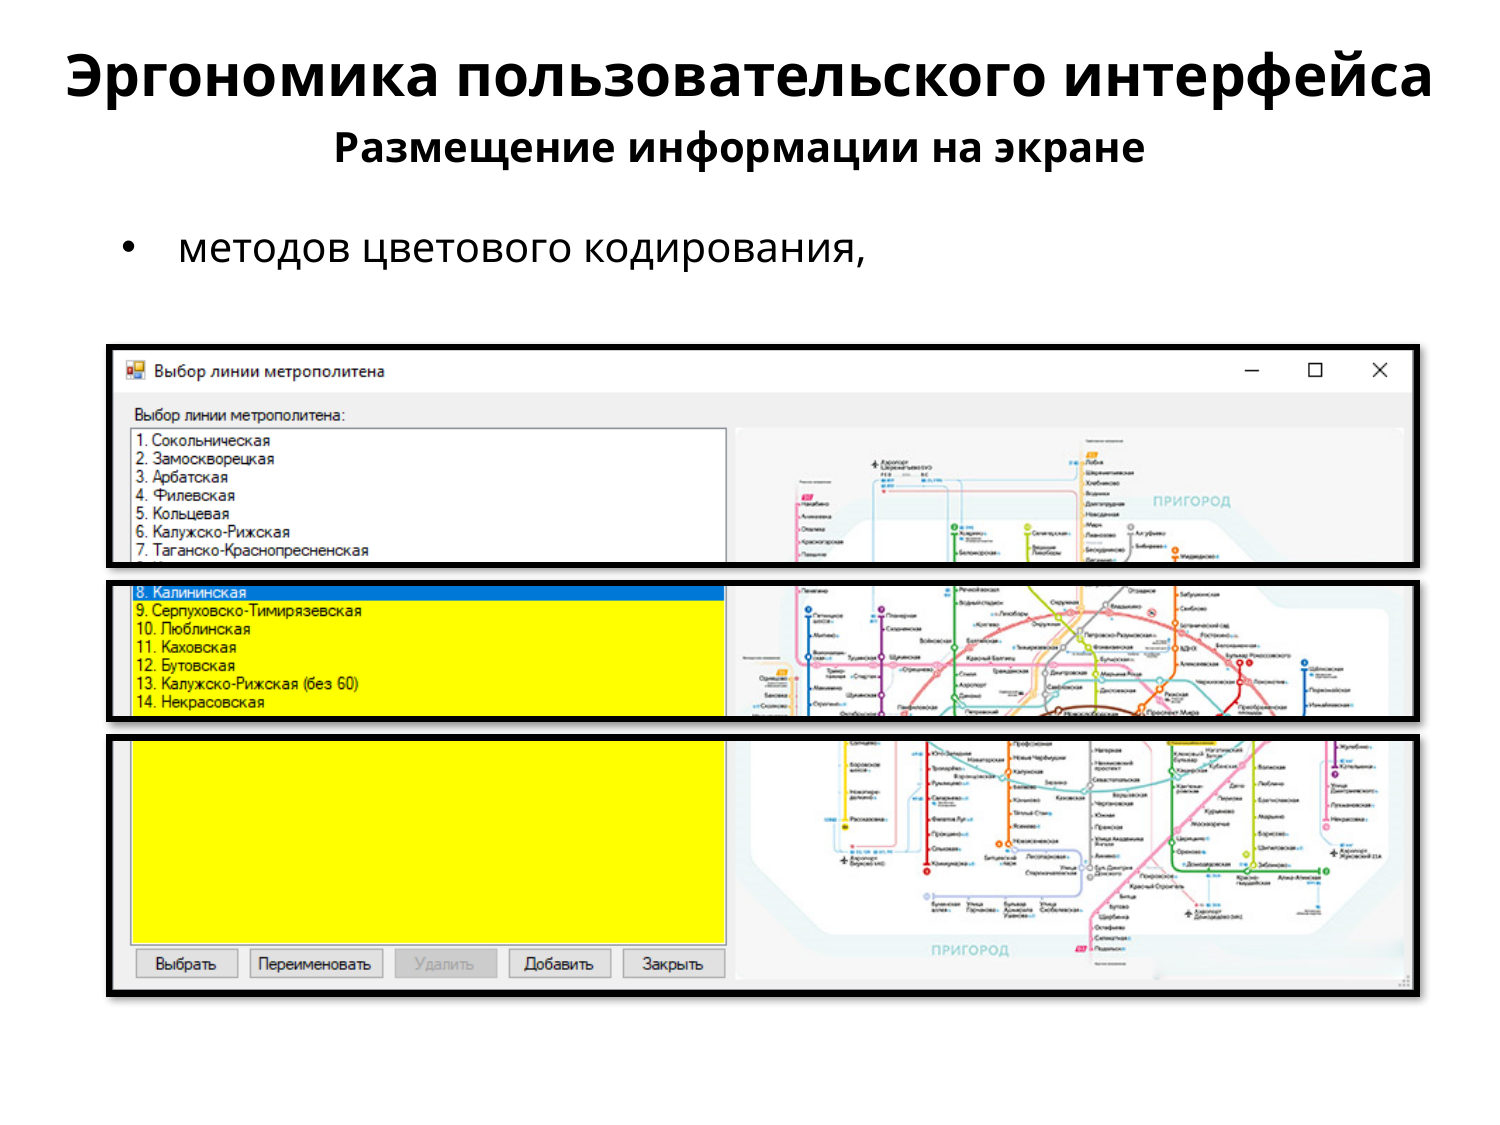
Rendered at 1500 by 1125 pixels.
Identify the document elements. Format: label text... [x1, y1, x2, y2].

picture [111, 740, 1414, 991]
text_box Размещение информации на экране методов цветового кодирования, [31, 113, 1450, 279]
text_box Эргономика пользовательского интерфейса [17, 30, 1483, 116]
picture [111, 349, 1414, 562]
picture [111, 585, 1414, 717]
